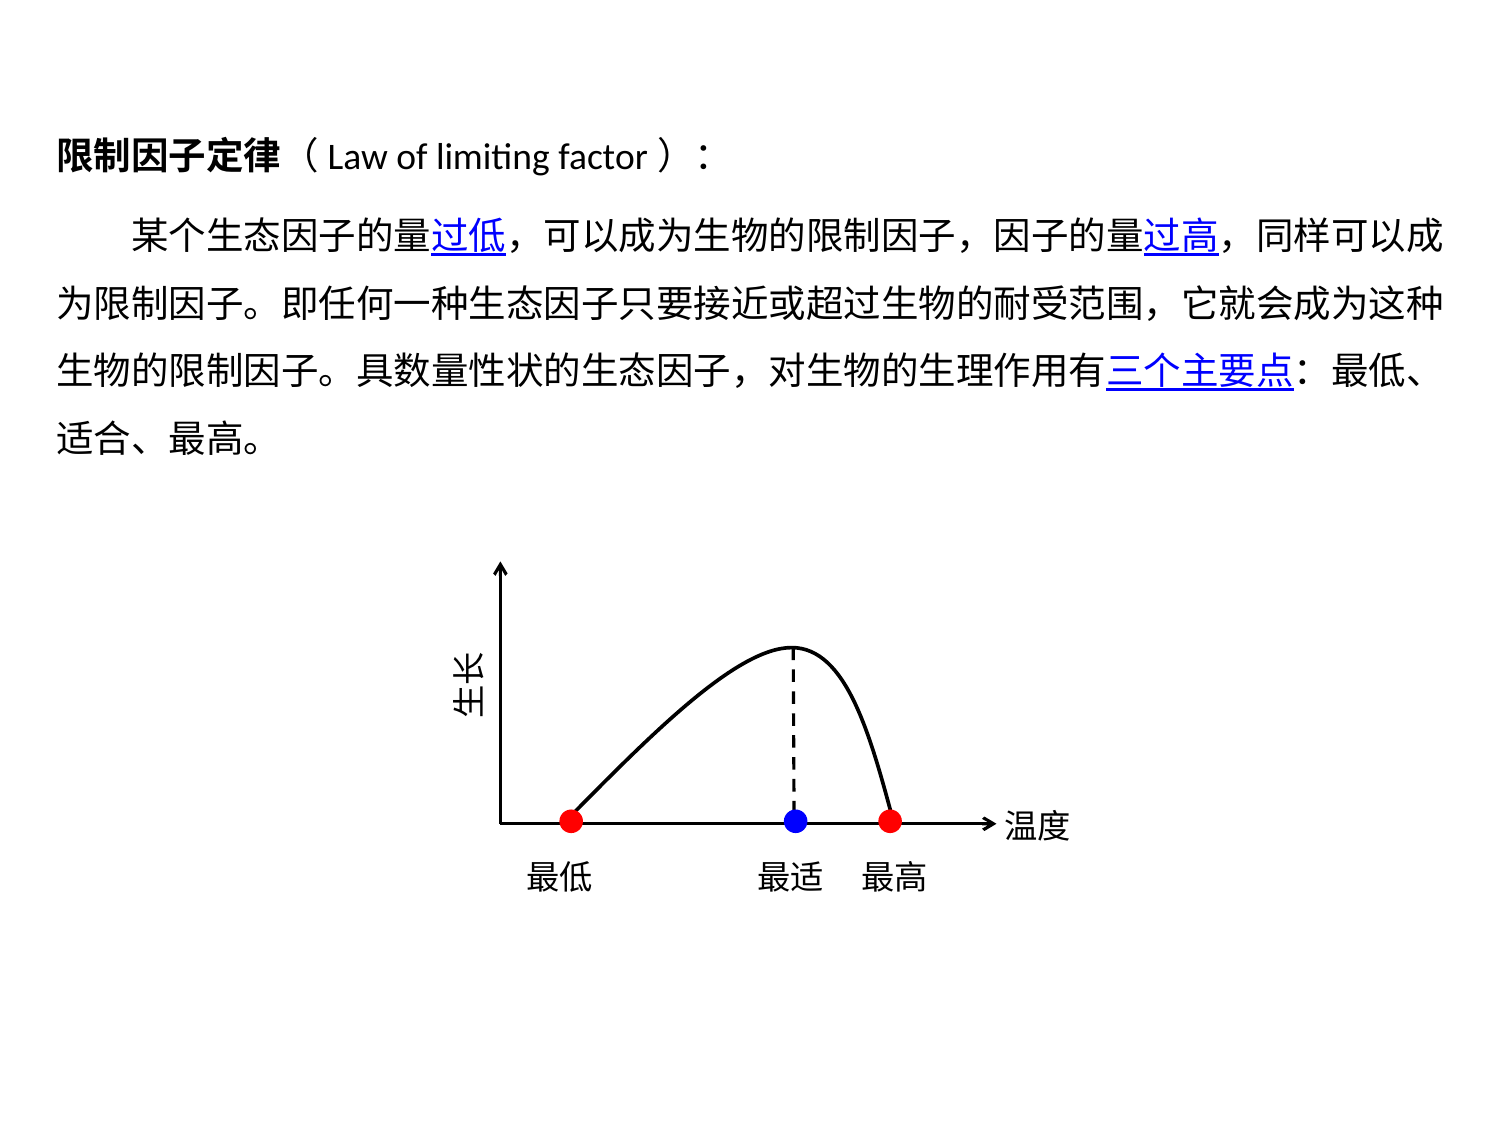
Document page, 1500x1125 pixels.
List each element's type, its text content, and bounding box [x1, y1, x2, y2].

text_box 生长 [441, 620, 496, 751]
text_box [576, 647, 791, 823]
text_box [796, 808, 809, 823]
text_box [558, 824, 584, 835]
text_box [791, 647, 796, 824]
text_box 限制因子定律（Law of limiting factor）： 某个生态因子的量过低，可以成为生物的限制因子，因子的量过高，同样可以成为限制因子。即任何一种生态因子只要接近或超过生物的耐受范围，它就会成为这种生物的限制因子。具数量性状的生态因子，对生物的生理作用有三个主要点：最低、适合、最高。 [41, 102, 1459, 468]
text_box [558, 808, 585, 823]
text_box [796, 647, 891, 823]
text_box 最低 最适 最高 [512, 848, 985, 904]
text_box [783, 824, 809, 835]
text_box [877, 808, 903, 823]
text_box [877, 824, 903, 835]
text_box 温度 [972, 797, 1103, 853]
text_box [782, 809, 791, 823]
